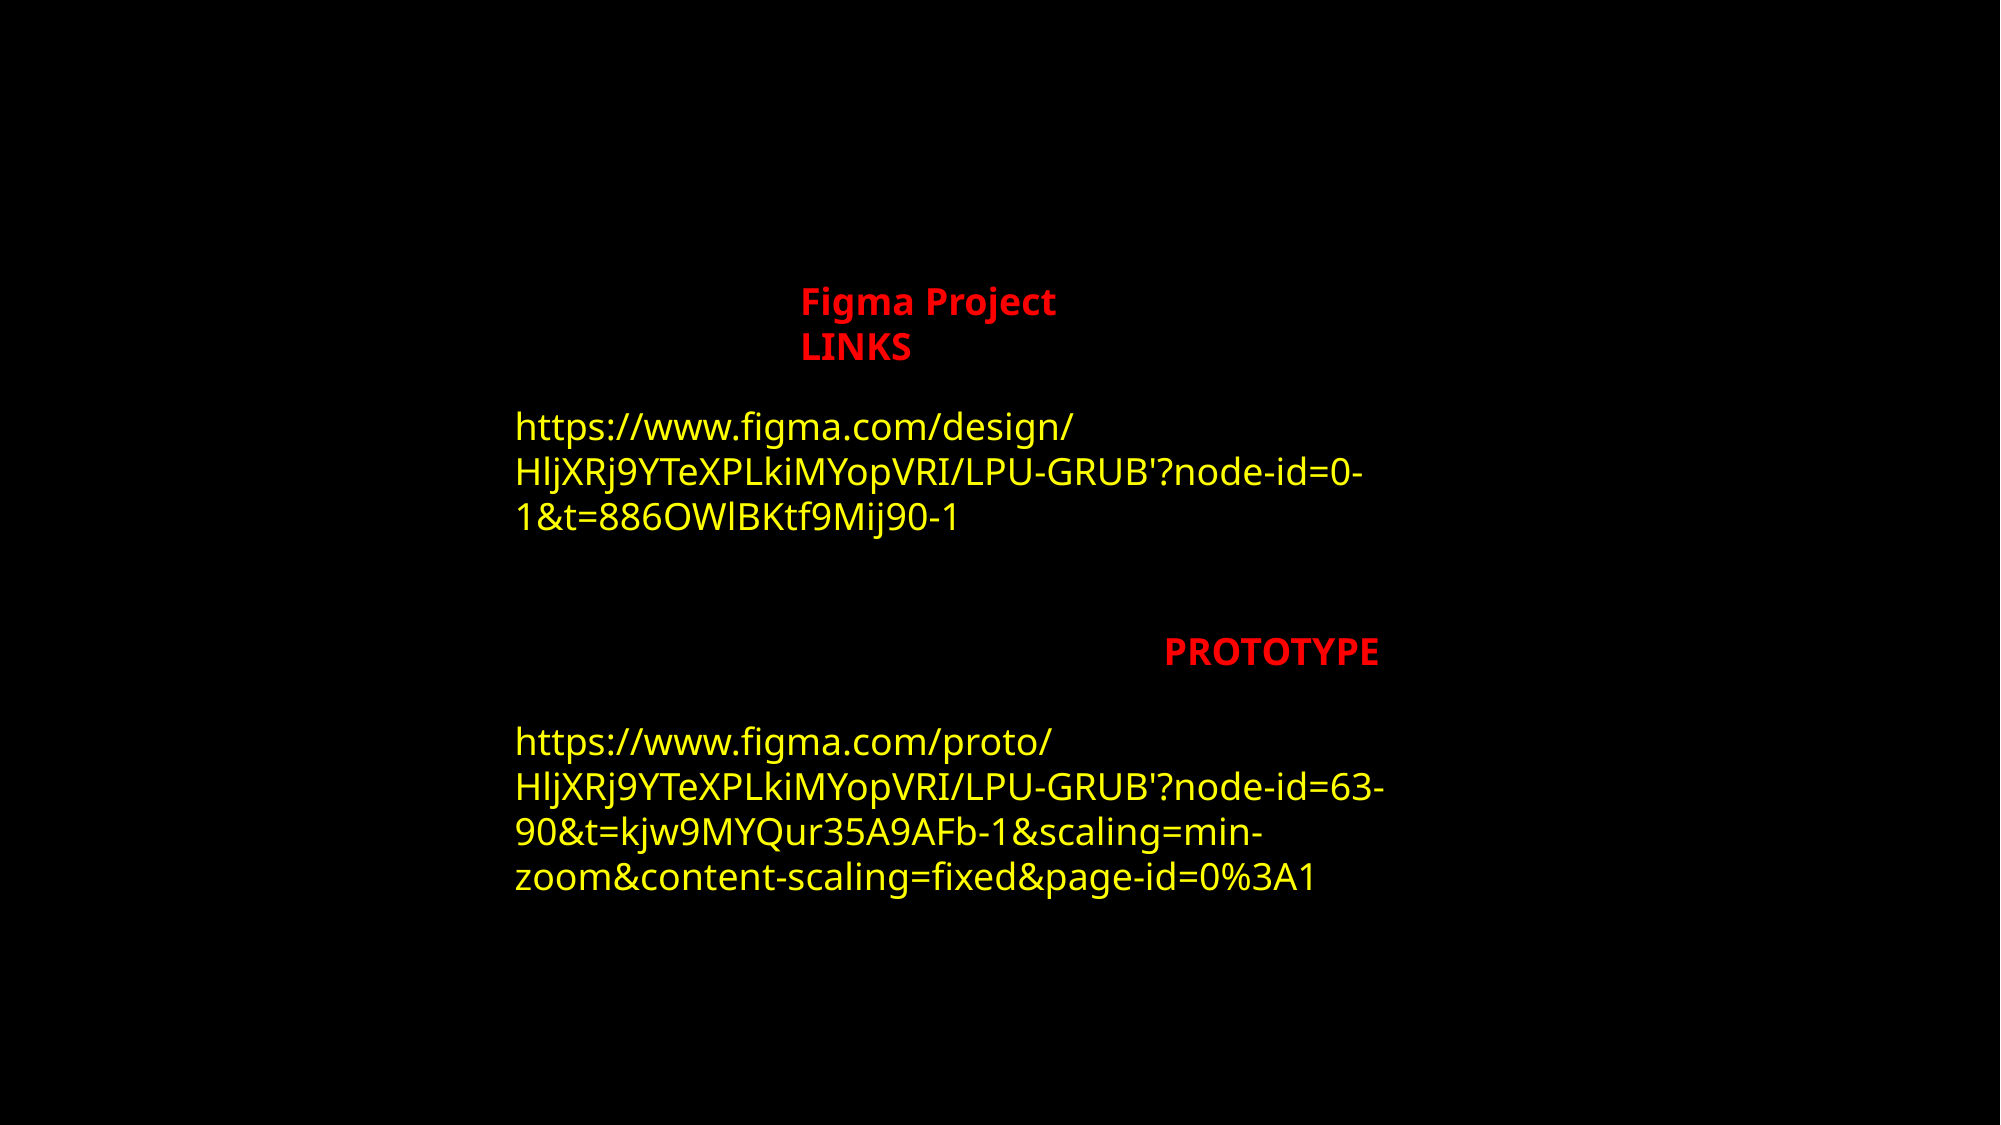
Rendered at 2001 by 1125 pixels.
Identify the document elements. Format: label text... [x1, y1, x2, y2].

text_box Figma Project LINKS [785, 270, 1189, 375]
text_box https://www.figma.com/design/HljXRj9YTeXPLkiMYopVRI/LPU-GRUB'?node-id=0-1&t=886OWlBKtf9Mij90-1 PROTOTYPE https://www.figma.com/proto/HljXRj9YTeXPLkiMYopVRI/LPU-GRUB'?node-id=63-90&t=kjw9MYQur35A9AFb-1&scaling=min-zoom&content-scaling=fixed&page-id=0%3A1 [499, 395, 1500, 906]
